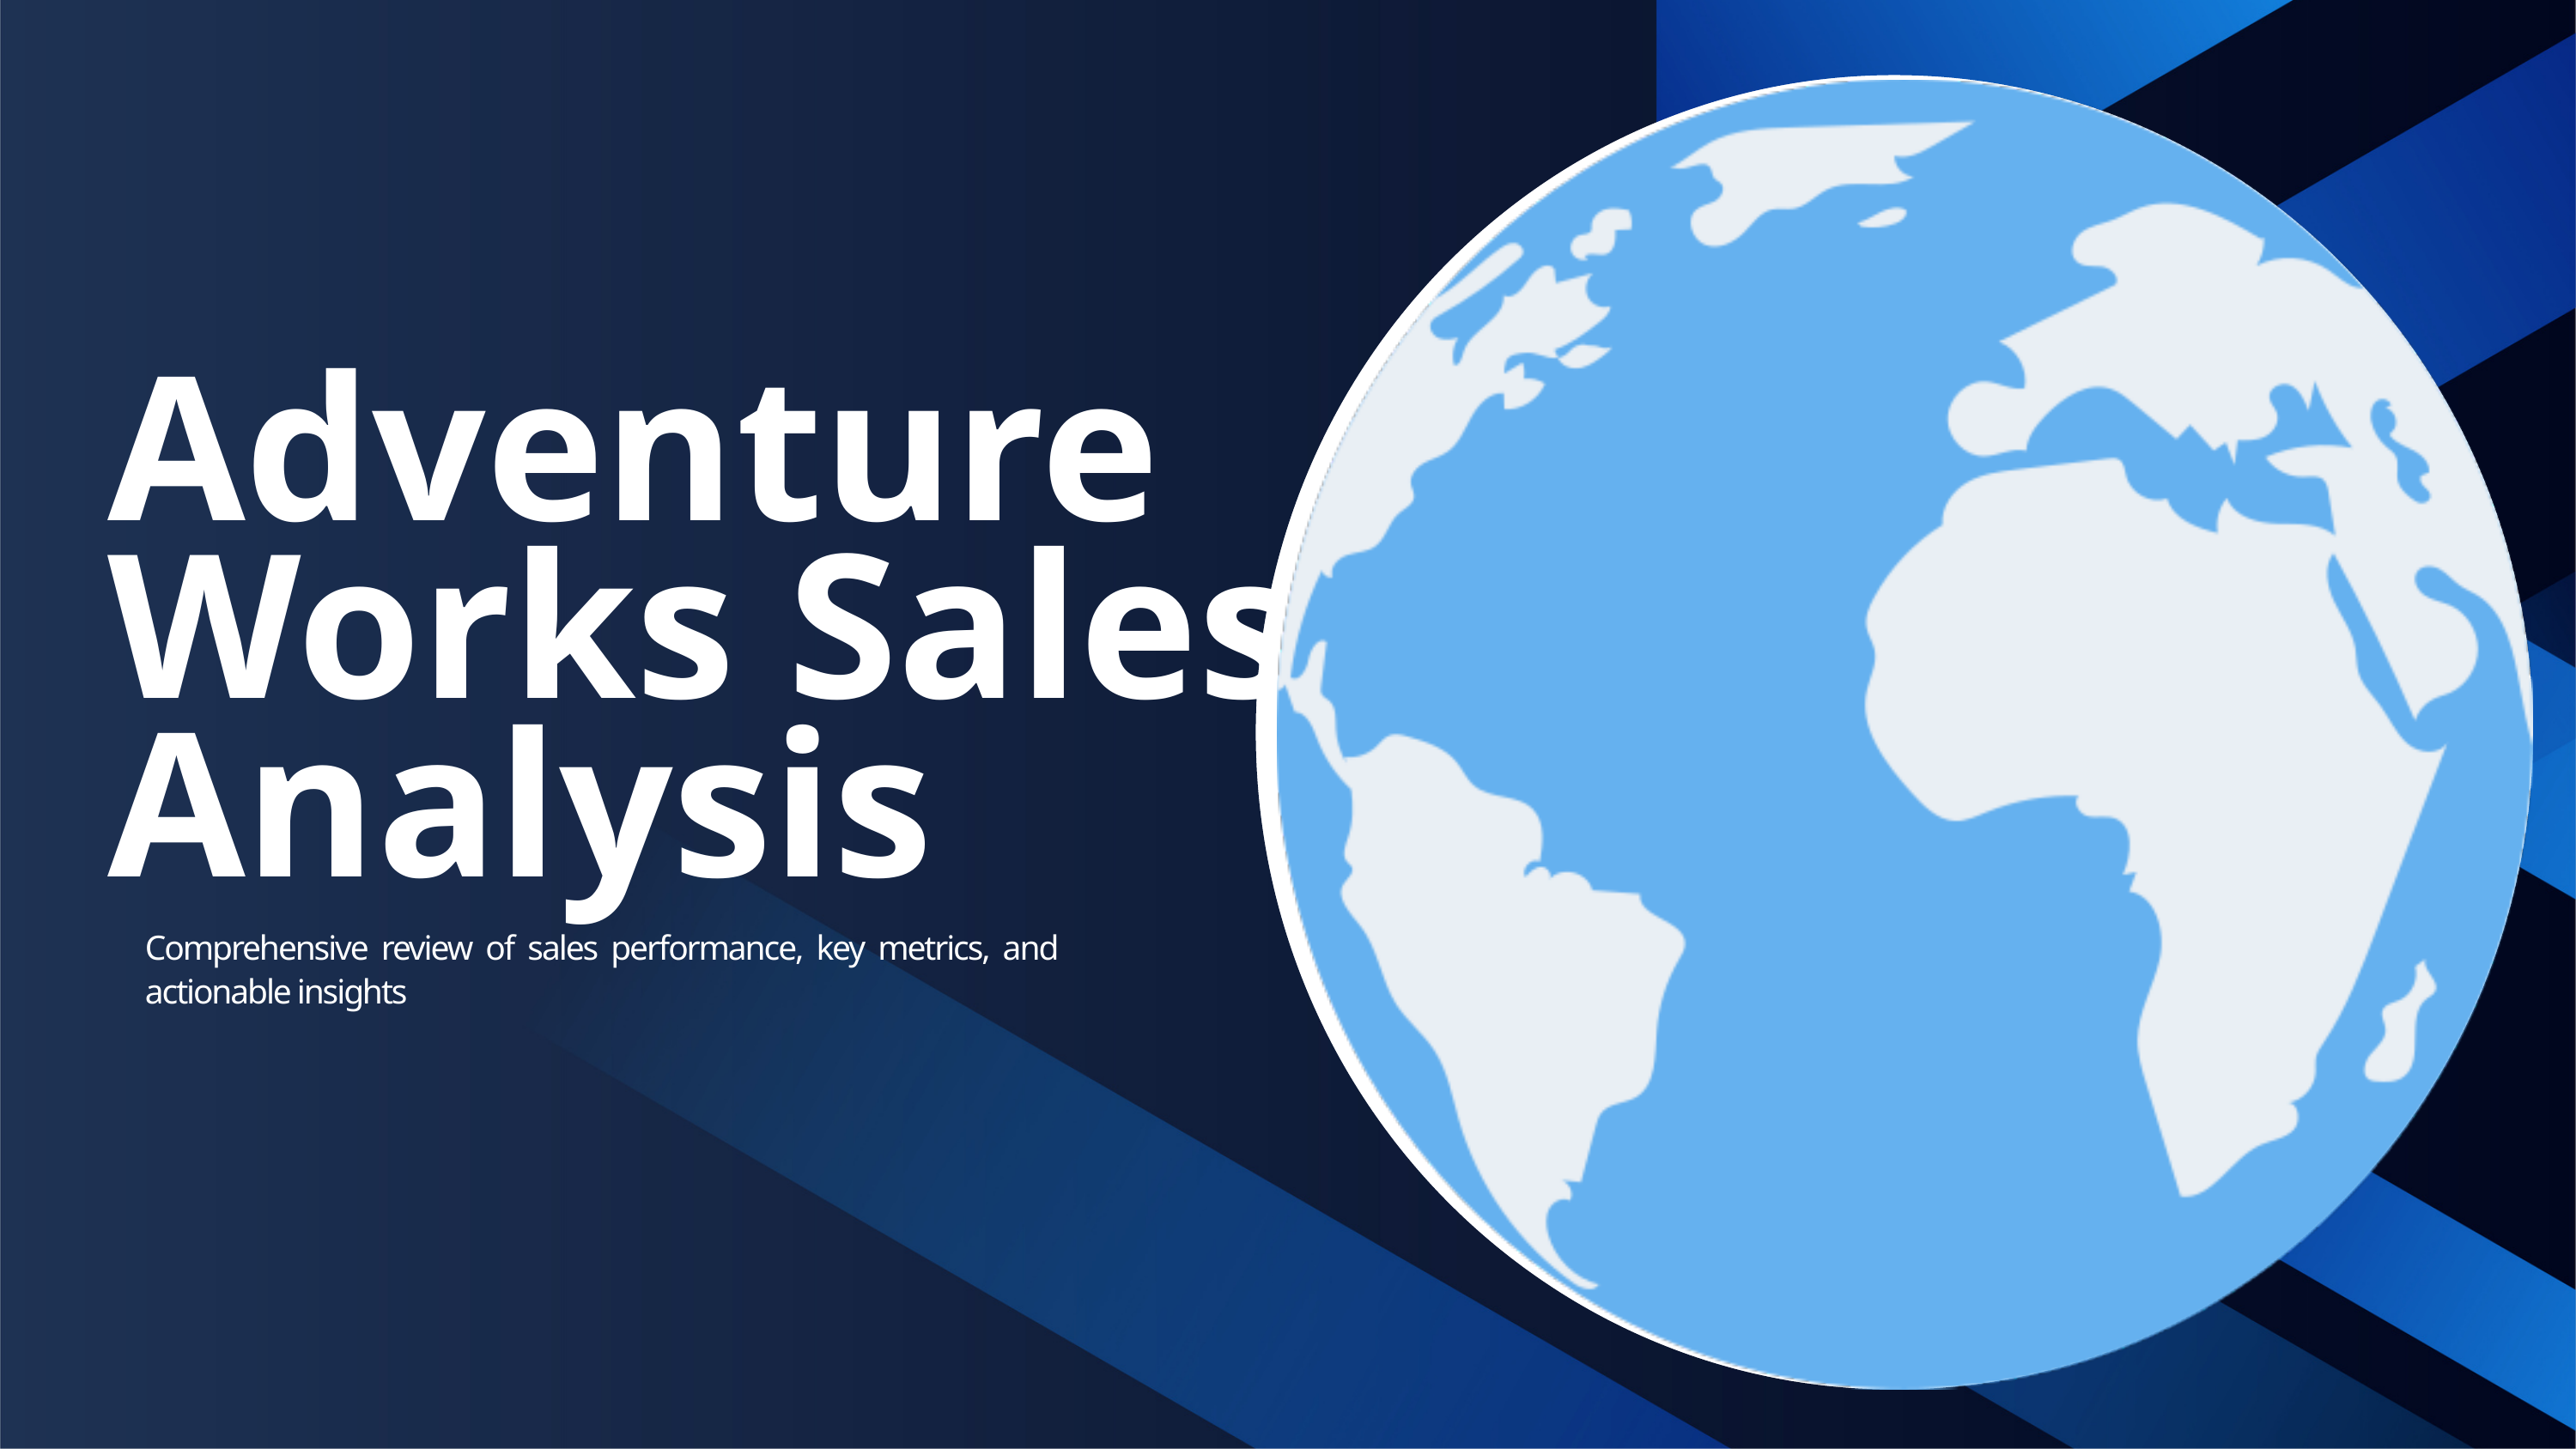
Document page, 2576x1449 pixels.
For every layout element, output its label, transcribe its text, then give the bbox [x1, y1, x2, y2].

text_box Adventure Works Sales Analysis [107, 382, 1272, 917]
picture [1277, 80, 2534, 1390]
text_box Comprehensive review of sales performance, key metrics, and actionable insights [144, 924, 1058, 1010]
text_box [0, 0, 2576, 1449]
